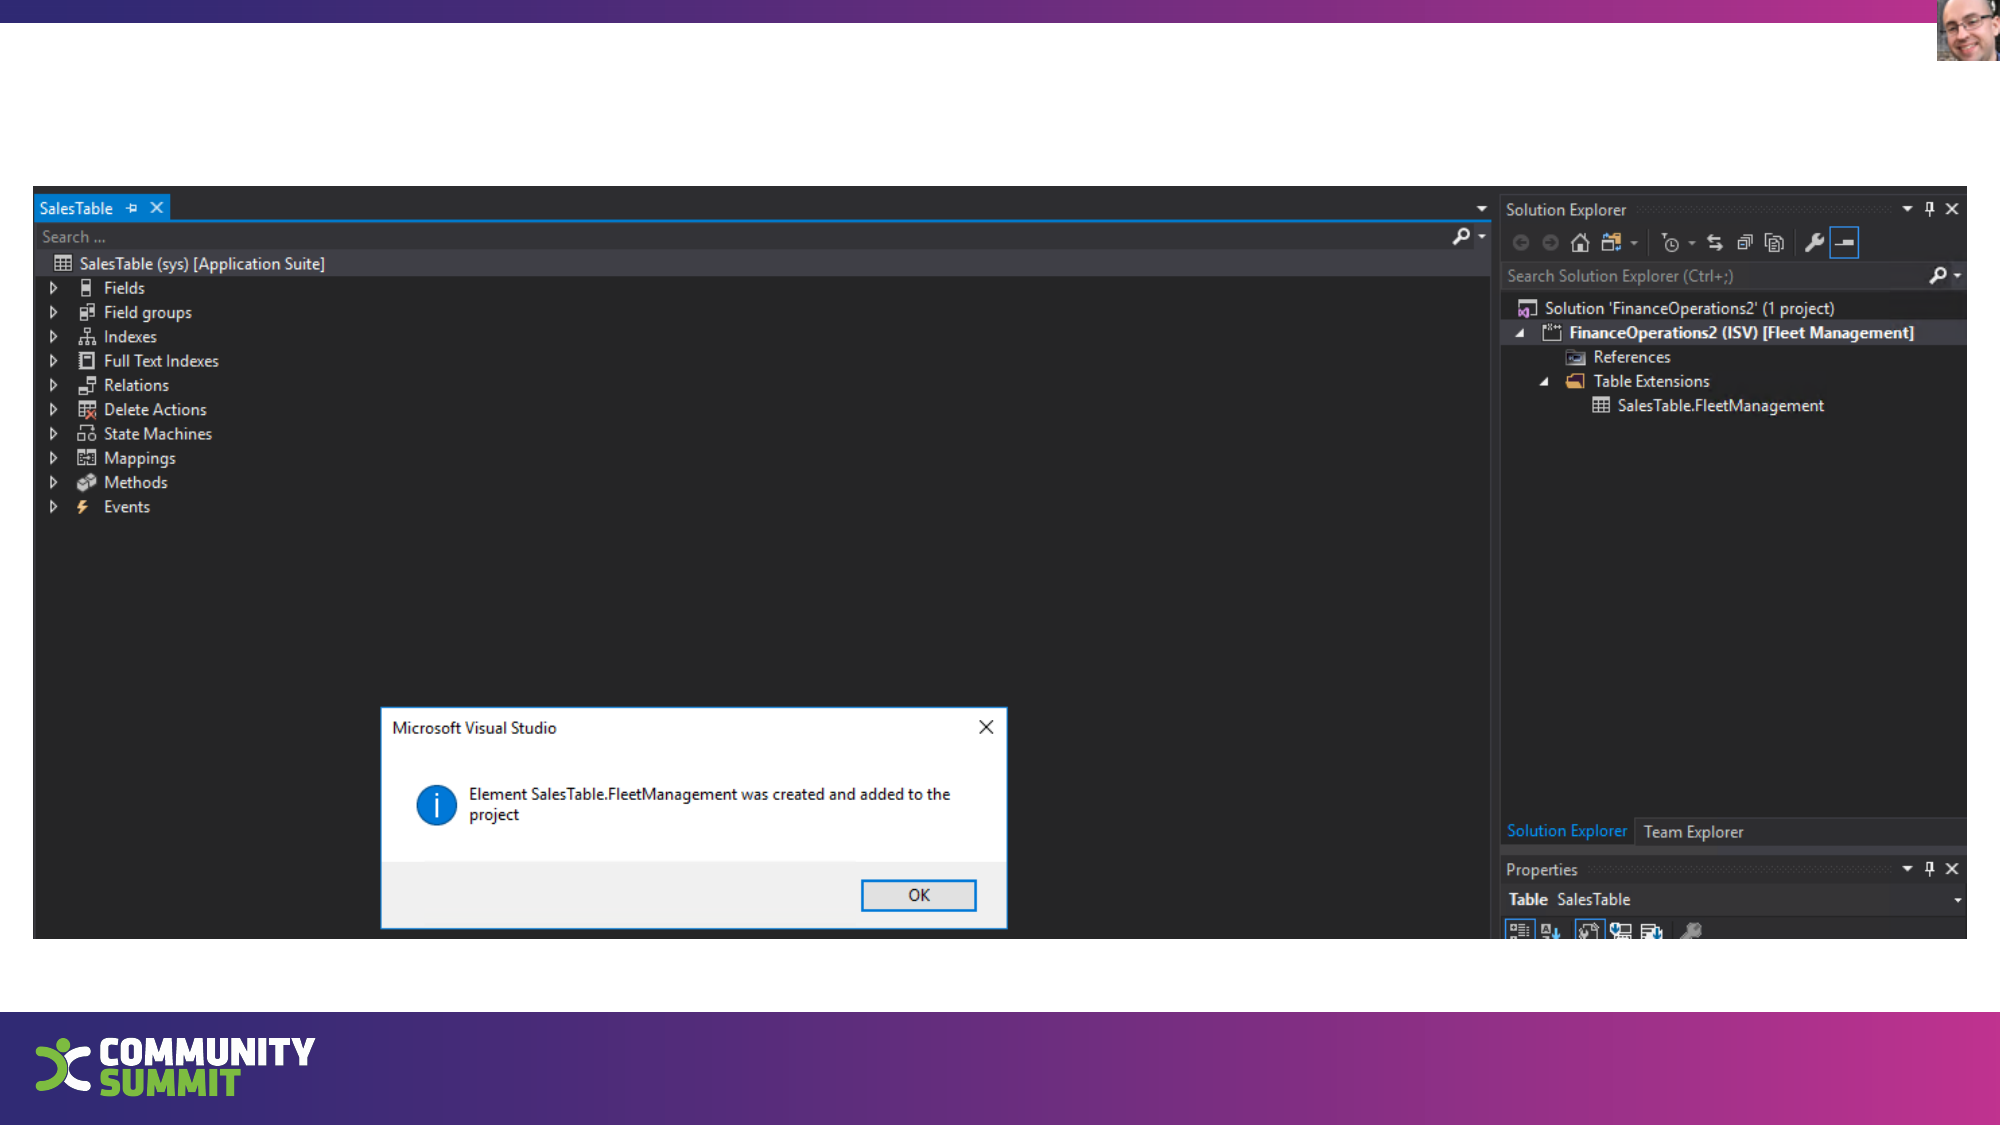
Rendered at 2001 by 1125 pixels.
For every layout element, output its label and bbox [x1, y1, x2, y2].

picture [0, 1012, 2000, 1125]
picture [0, 0, 2000, 61]
picture [33, 186, 1967, 939]
